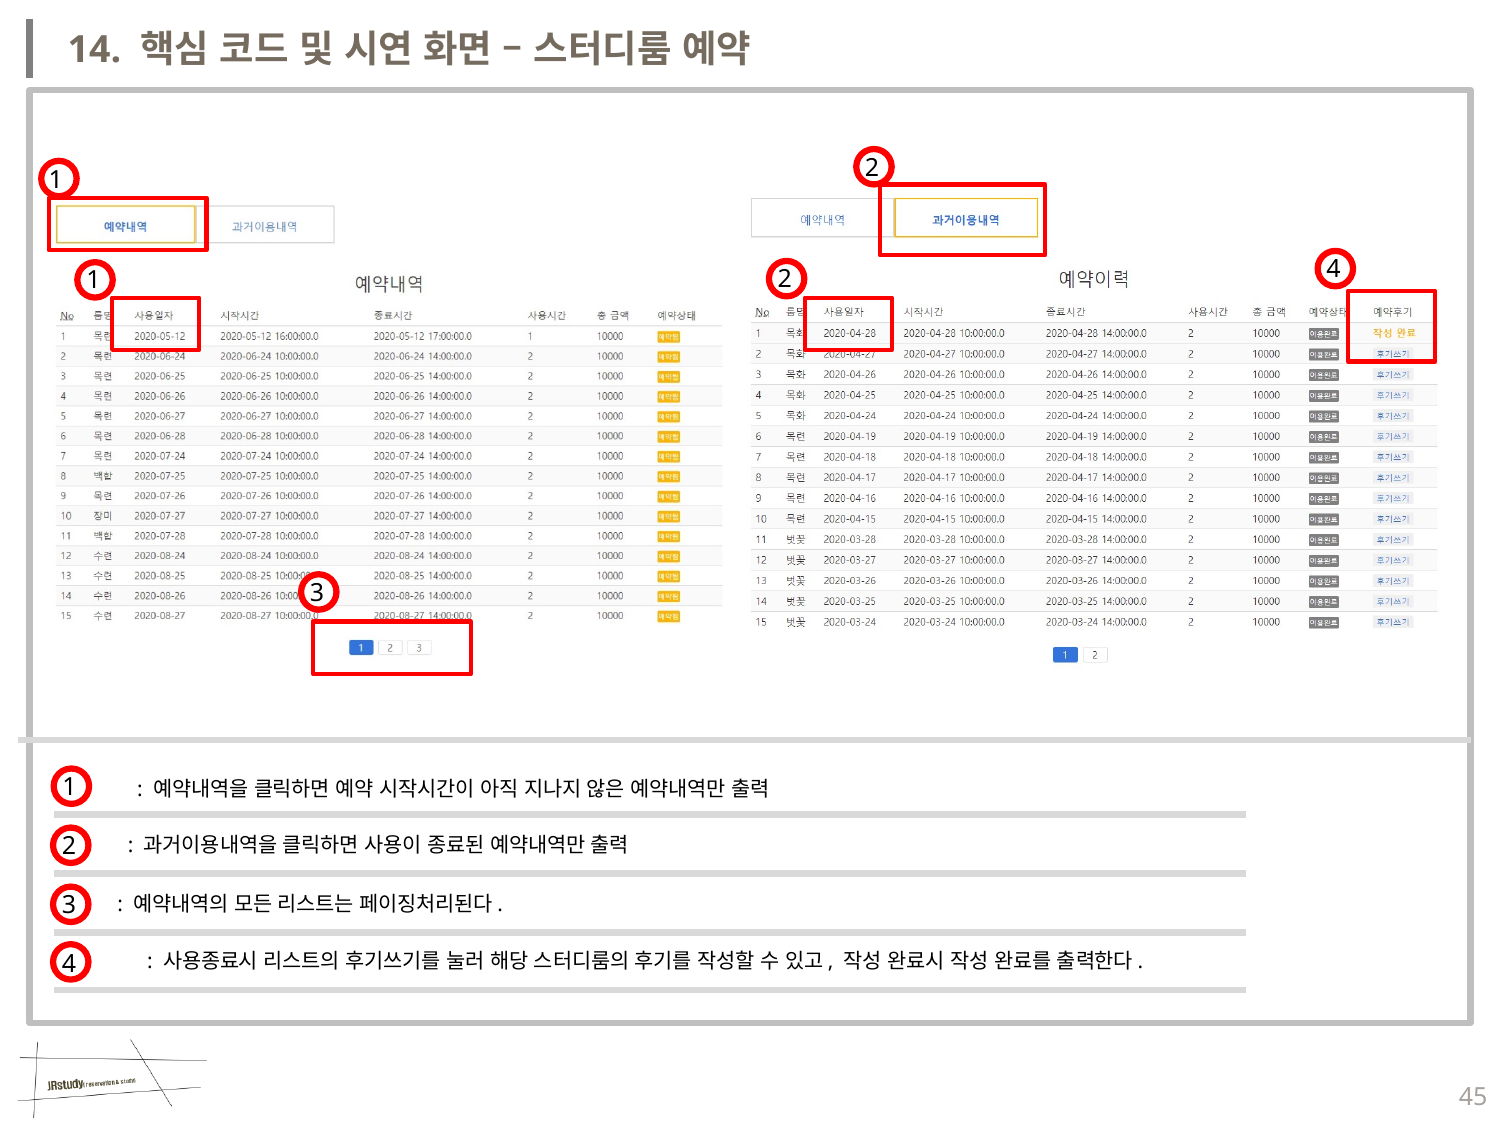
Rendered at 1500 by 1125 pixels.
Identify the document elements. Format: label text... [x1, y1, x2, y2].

picture [741, 189, 1448, 669]
text_box 14. 핵심 코드 및 시연 화면 – 스터디룸 예약 [53, 17, 916, 78]
picture [17, 1039, 207, 1118]
text_box : 예약내역의 모든 리스트는 페이징처리된다. [102, 882, 518, 923]
text_box 2 [53, 822, 77, 867]
text_box [878, 182, 1047, 188]
text_box [77, 885, 91, 924]
text_box 4 [53, 940, 77, 986]
text_box : 사용종료시 리스트의 후기쓰기를 눌러 해당 스터디룸의 후기를 작성할 수 있고, 작성 완료시 작성 완료를 출력한다. [132, 941, 1159, 981]
text_box 3 [53, 881, 77, 927]
text_box [77, 943, 91, 981]
text_box [77, 826, 91, 864]
picture [40, 199, 739, 667]
slide_number 45 [1152, 1067, 1500, 1125]
text_box 2 [856, 143, 880, 188]
text_box [27, 88, 1473, 1025]
text_box : 과거이용내역을 클릭하면 사용이 종료된 예약내역만 출력 [113, 823, 644, 864]
text_box [880, 147, 894, 182]
